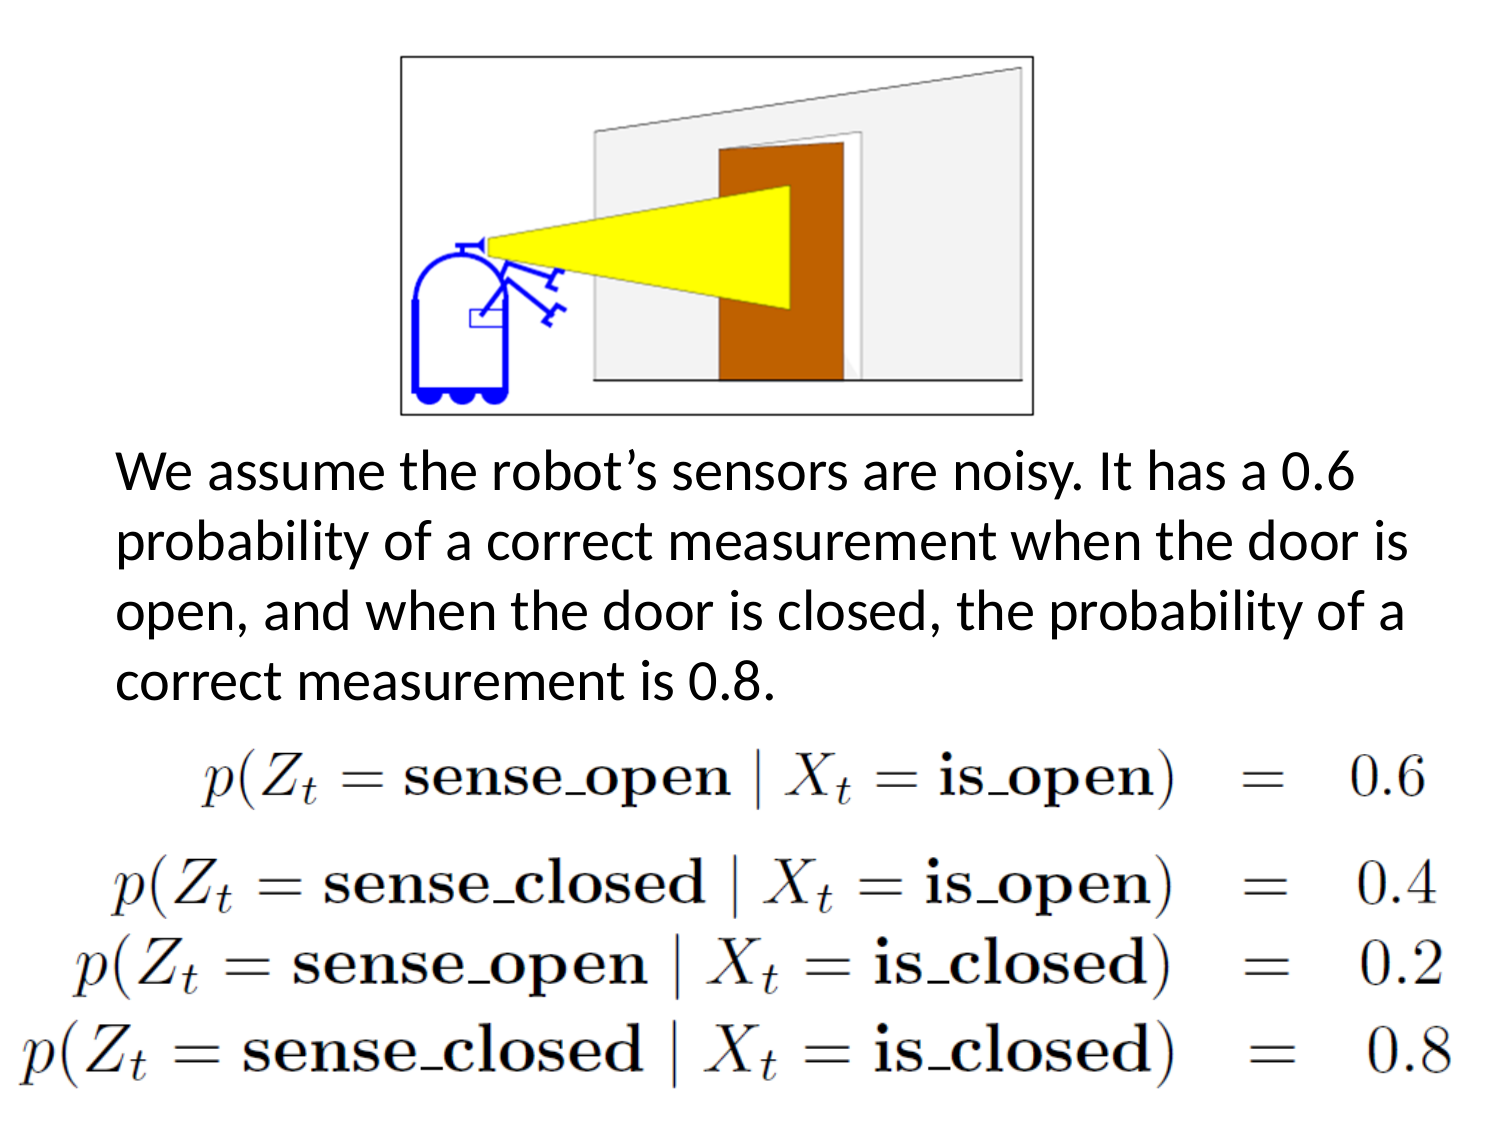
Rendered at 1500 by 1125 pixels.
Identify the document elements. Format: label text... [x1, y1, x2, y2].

picture [391, 42, 1052, 426]
picture [17, 849, 1467, 1097]
text_box We assume the robot’s sensors are noisy. It has a 0.6 probability of a correct measurement when the door is open, and when the door is closed, the probability of a correct measurement is 0.8. [100, 424, 1459, 790]
picture [194, 734, 1435, 826]
